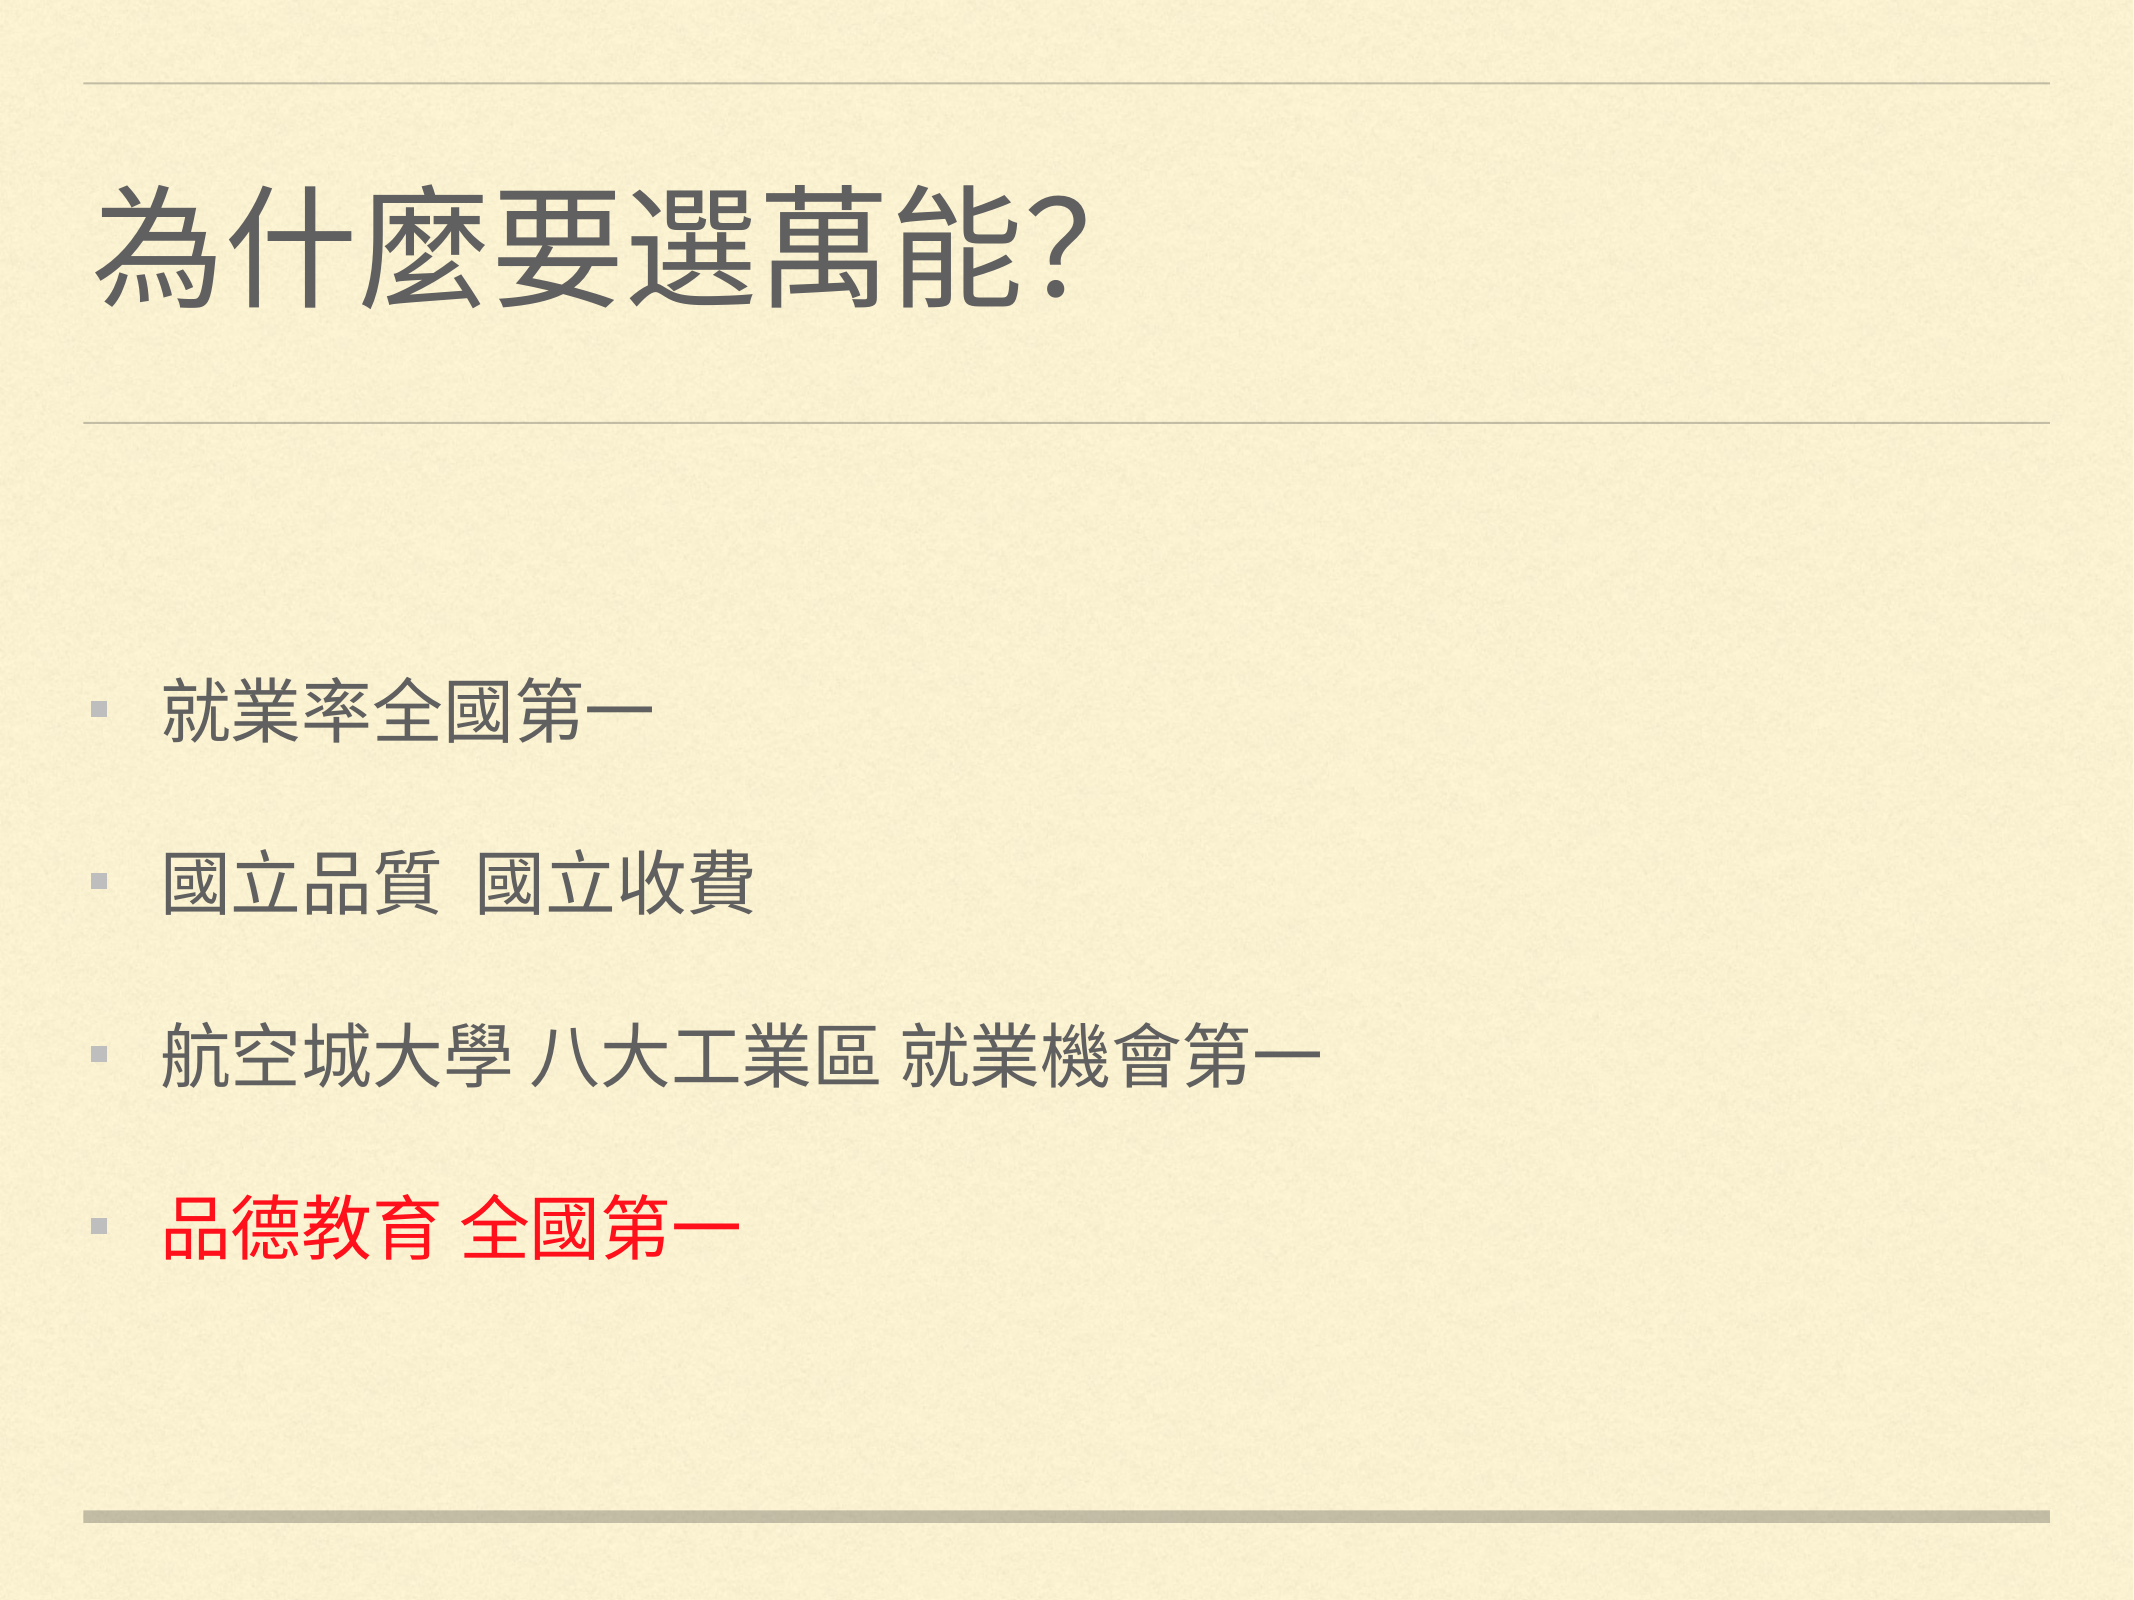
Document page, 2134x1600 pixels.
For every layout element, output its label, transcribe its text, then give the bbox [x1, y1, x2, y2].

list 就業率全國第一 國立品質 國立收費 航空城大學 八大工業區 就業機會第一 品德教育 全國第一 [82, 497, 2051, 1438]
title 為什麼要選萬能？ [82, 97, 2051, 411]
picture [0, 0, 2134, 1600]
